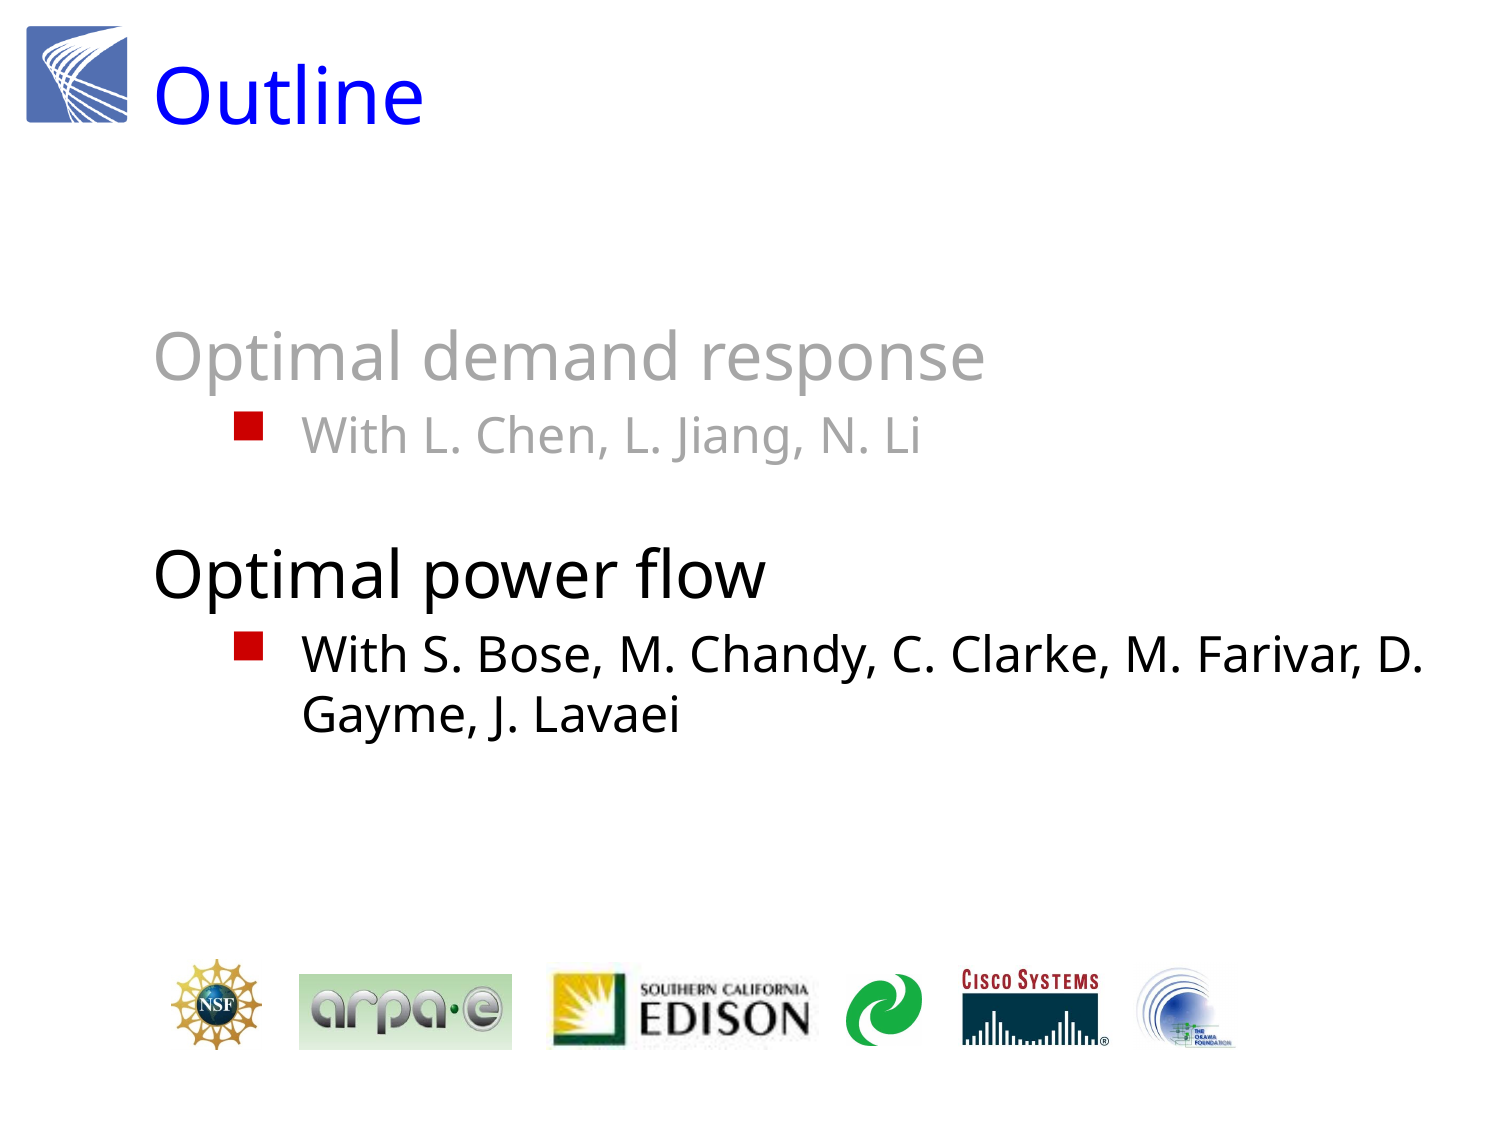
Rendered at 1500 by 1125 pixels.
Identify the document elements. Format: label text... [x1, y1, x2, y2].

title Outline [137, 37, 1463, 176]
list Optimal demand response With L. Chen, L. Jiang, N. Li Optimal power flow With S. Bose, M. Chandy, C. Clarke, M. Farivar, D. Gayme, J. Lavaei [137, 212, 1451, 1026]
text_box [38, 877, 1238, 1051]
picture [24, 24, 129, 124]
